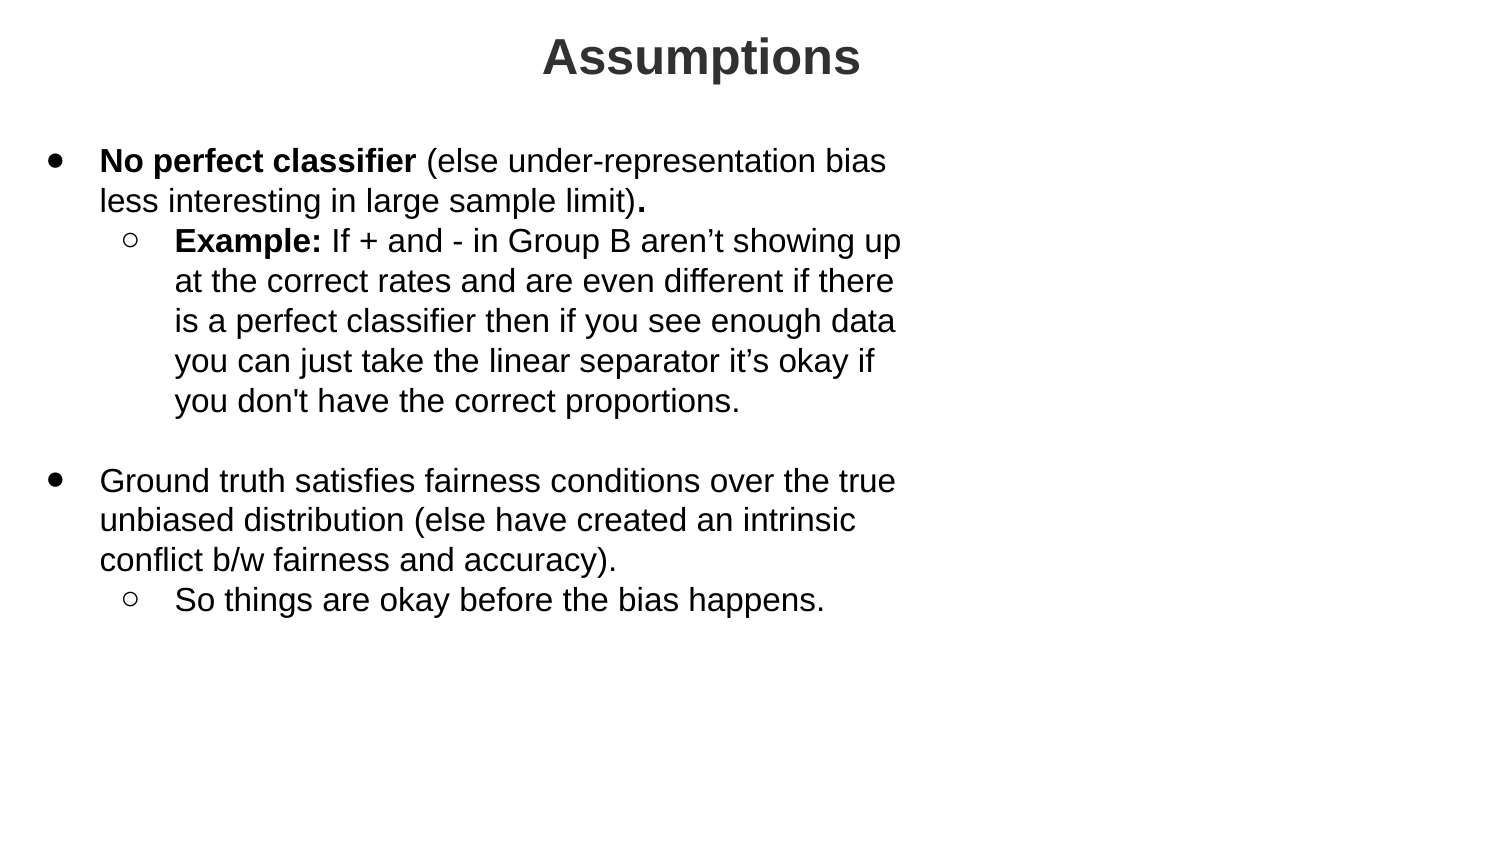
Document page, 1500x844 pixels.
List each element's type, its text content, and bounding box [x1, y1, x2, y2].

title Assumptions [9, 0, 1408, 101]
text_box No perfect classifier (else under-representation bias less interesting in large sample limit). Example: If + and - in Group B aren’t showing up at the correct rates and are even different if there is a perfect classifier then if you see enough data you can just take the linear separator it’s okay if you don't have the correct proportions. Ground truth satisfies fairness conditions over the true unbiased distribution (else have created an intrinsic conflict b/w fairness and accuracy). So things are okay before the bias happens. [9, 124, 918, 634]
